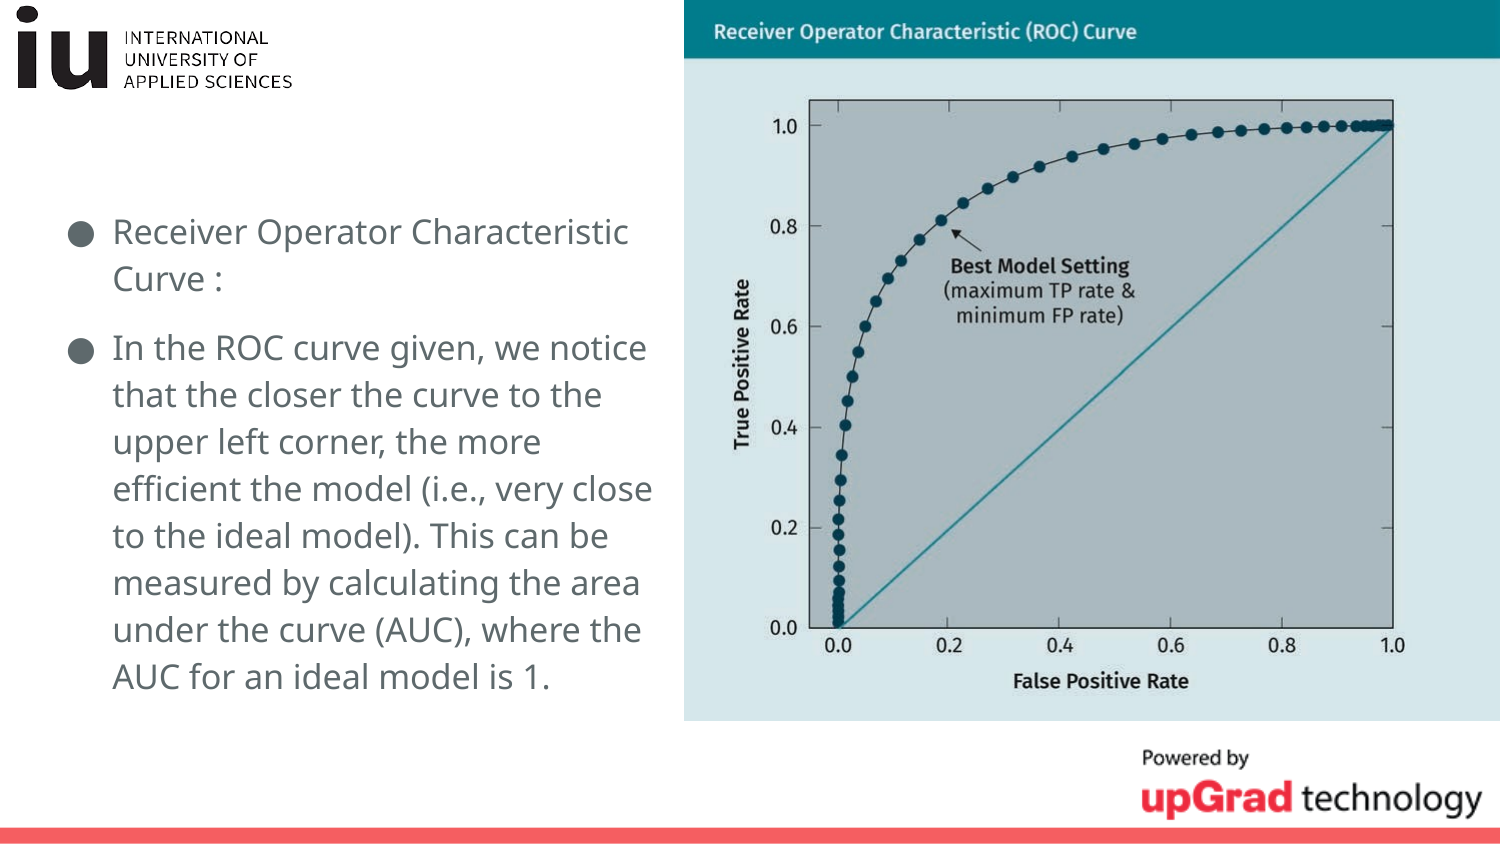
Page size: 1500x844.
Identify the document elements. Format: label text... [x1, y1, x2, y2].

list Receiver Operator Characteristic Curve : In the ROC curve given, we notice that the closer the curve to the upper left corner, the more efficient the model (i.e., very close to the ideal model). This can be measured by calculating the area under the curve (AUC), where the AUC for an ideal model is 1. [51, 189, 669, 750]
picture [12, 0, 296, 122]
picture [684, 0, 1500, 844]
